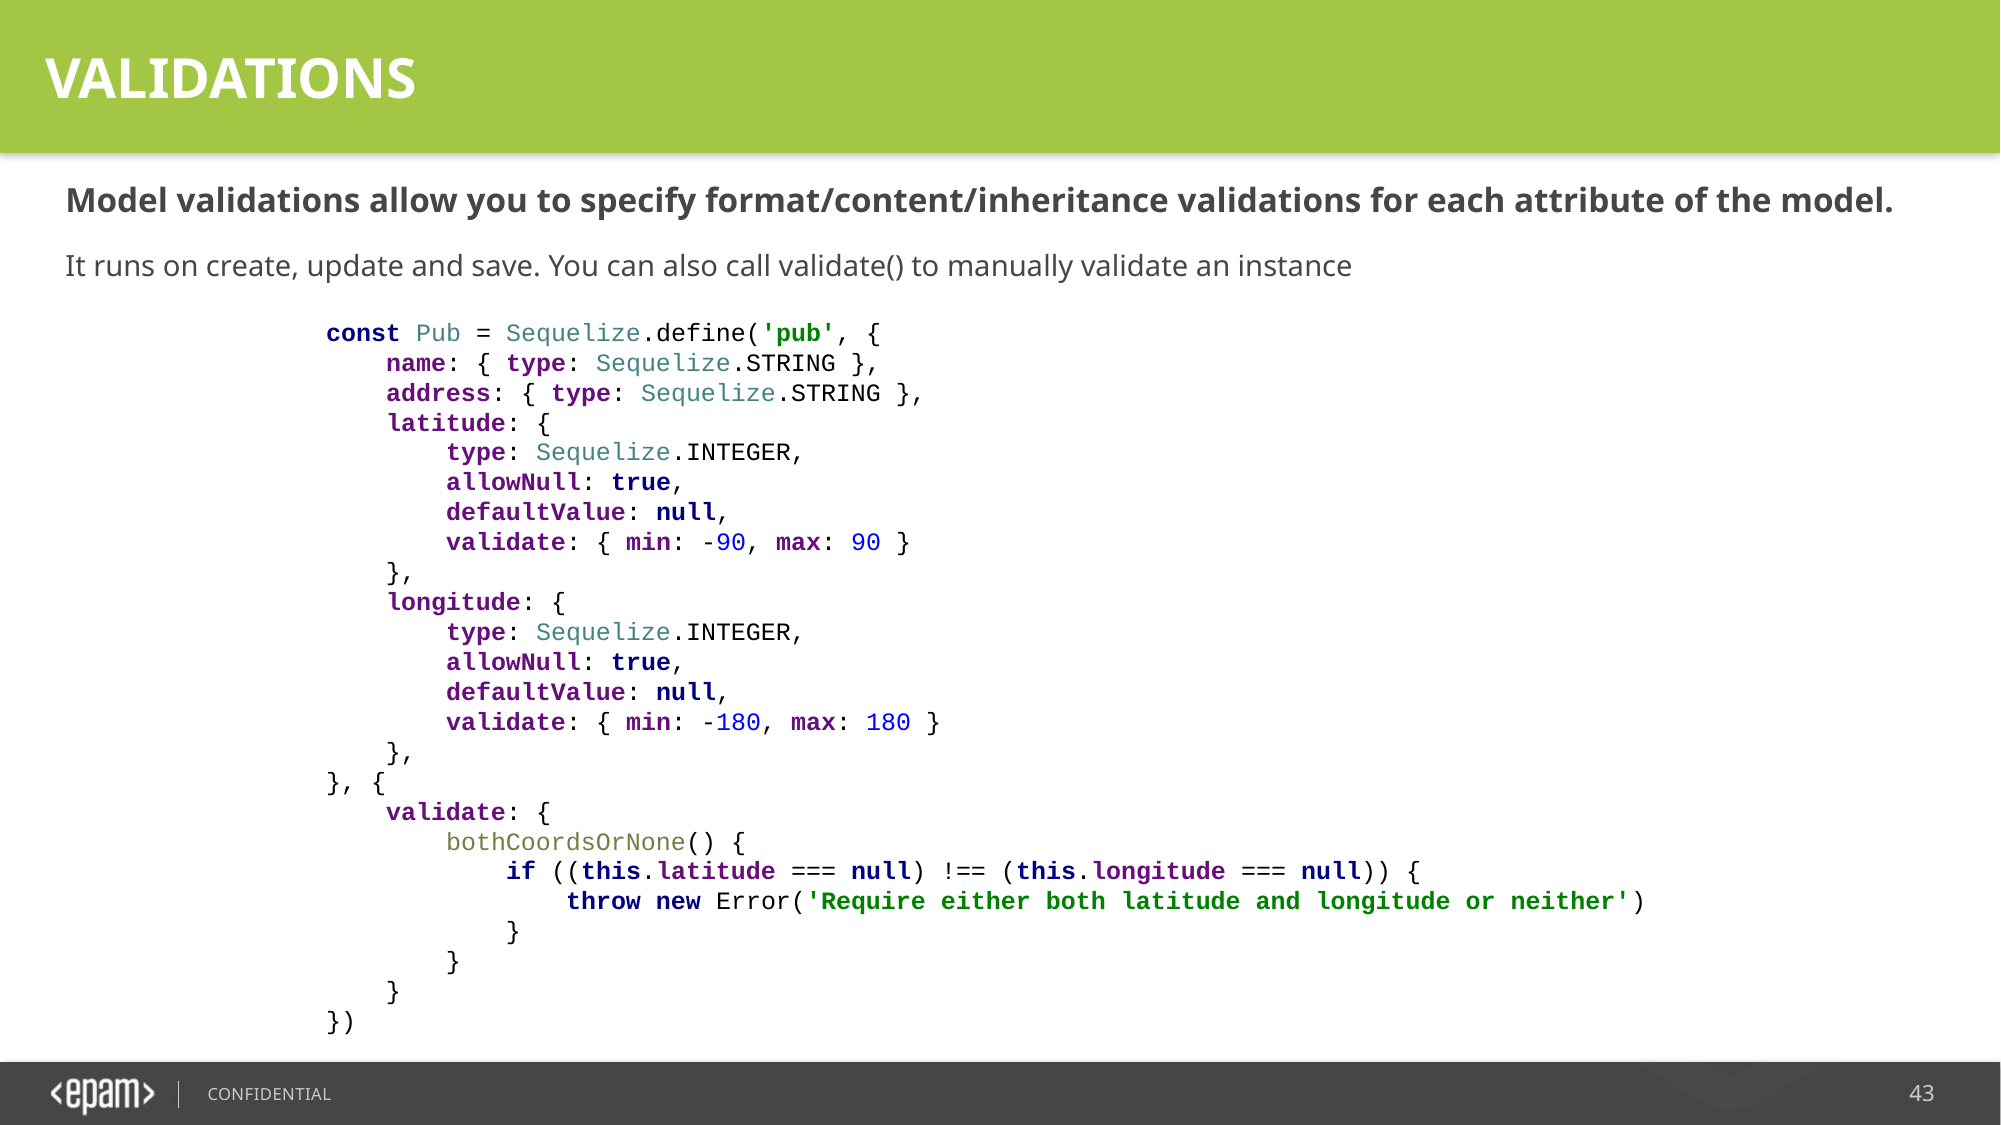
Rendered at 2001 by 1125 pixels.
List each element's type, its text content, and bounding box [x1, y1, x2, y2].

list VALIDATIONS [0, 0, 2000, 153]
list Model validations allow you to specify format/content/inheritance validations for each attribute of the model. It runs on create, update and save. You can also call validate() to manually validate an instance [54, 165, 1943, 281]
text_box const Pub = Sequelize.define('pub', { name: { type: Sequelize.STRING }, address: { type: Sequelize.STRING }, latitude: { type: Sequelize.INTEGER, allowNull: true, defaultValue: null, validate: { min: -90, max: 90 } }, longitude: { type: Sequelize.INTEGER, allowNull: true, defaultValue: null, validate: { min: -180, max: 180 } }, }, { validate: { bothCoordsOrNone() { if ((this.latitude === null) !== (this.longitude === null)) { throw new Error('Require either both latitude and longitude or neither') } } } }) [311, 308, 1662, 1043]
picture [50, 1078, 155, 1116]
